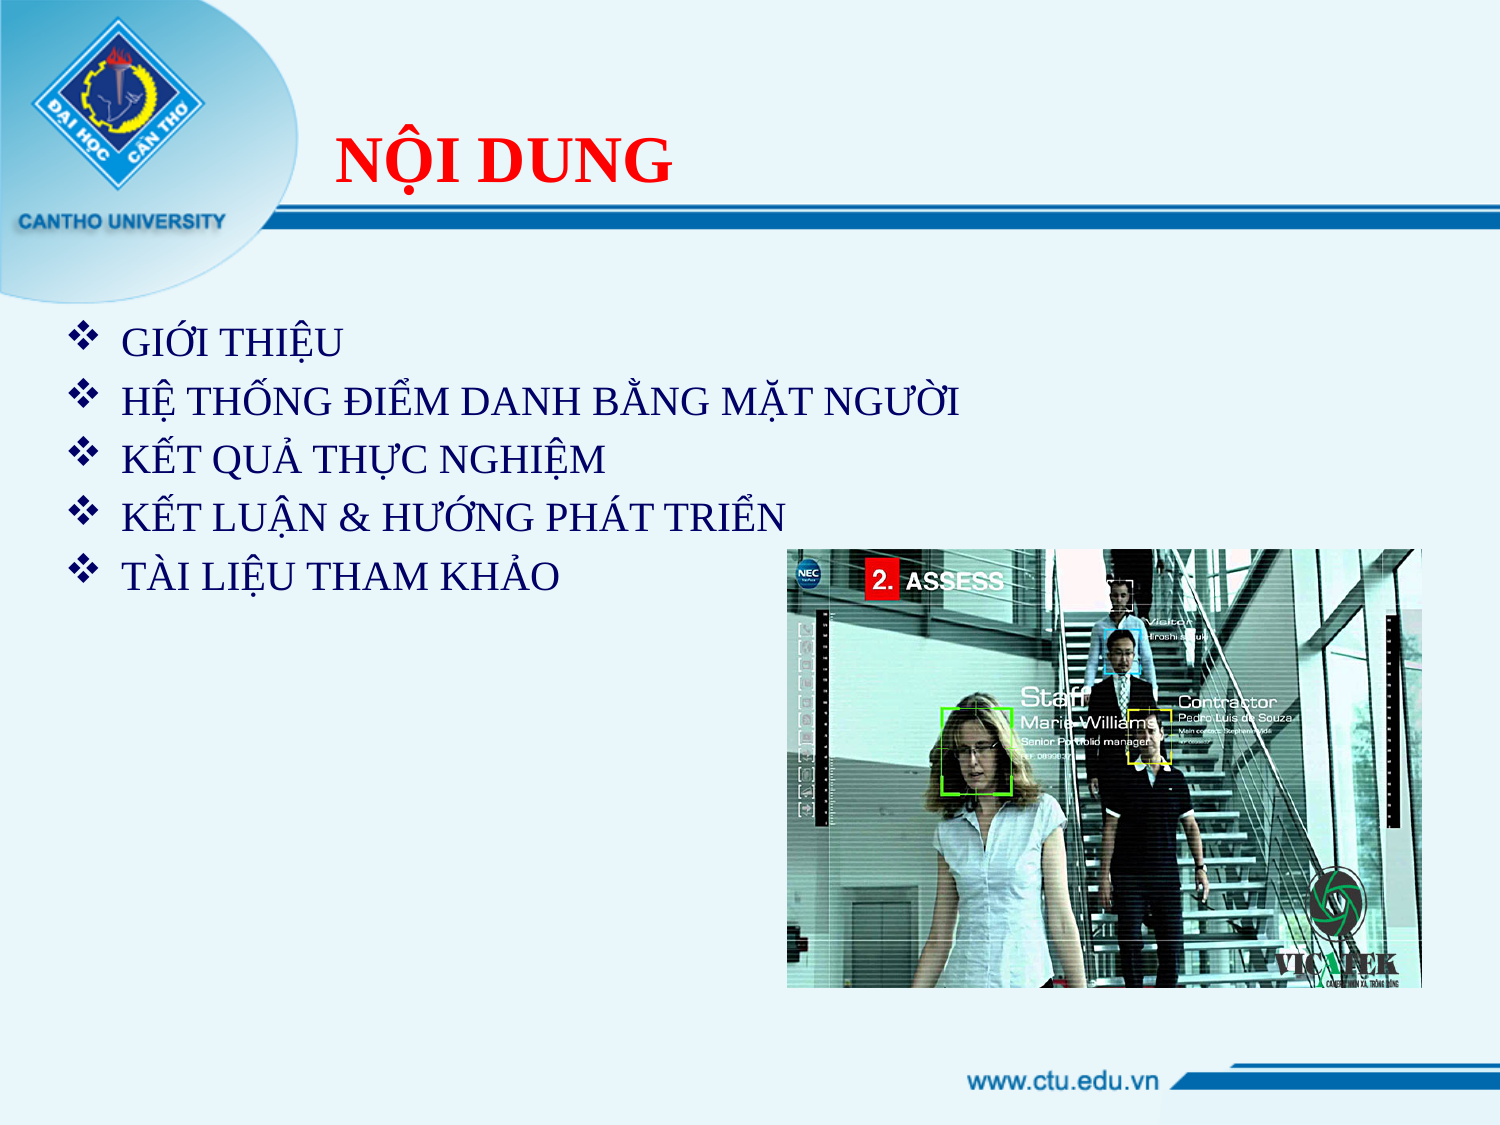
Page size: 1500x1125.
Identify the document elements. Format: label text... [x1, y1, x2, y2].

picture [0, 0, 1500, 1125]
text_box GIỚI THIỆU HỆ THỐNG ĐIỂM DANH BẰNG MẶT NGƯỜI KẾT QUẢ THỰC NGHIỆM KẾT LUẬN & HƯỚNG PHÁT TRIỂN TÀI LIỆU THAM KHẢO [49, 307, 1188, 1045]
title NỘI DUNG [319, 24, 804, 288]
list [786, 549, 1422, 988]
